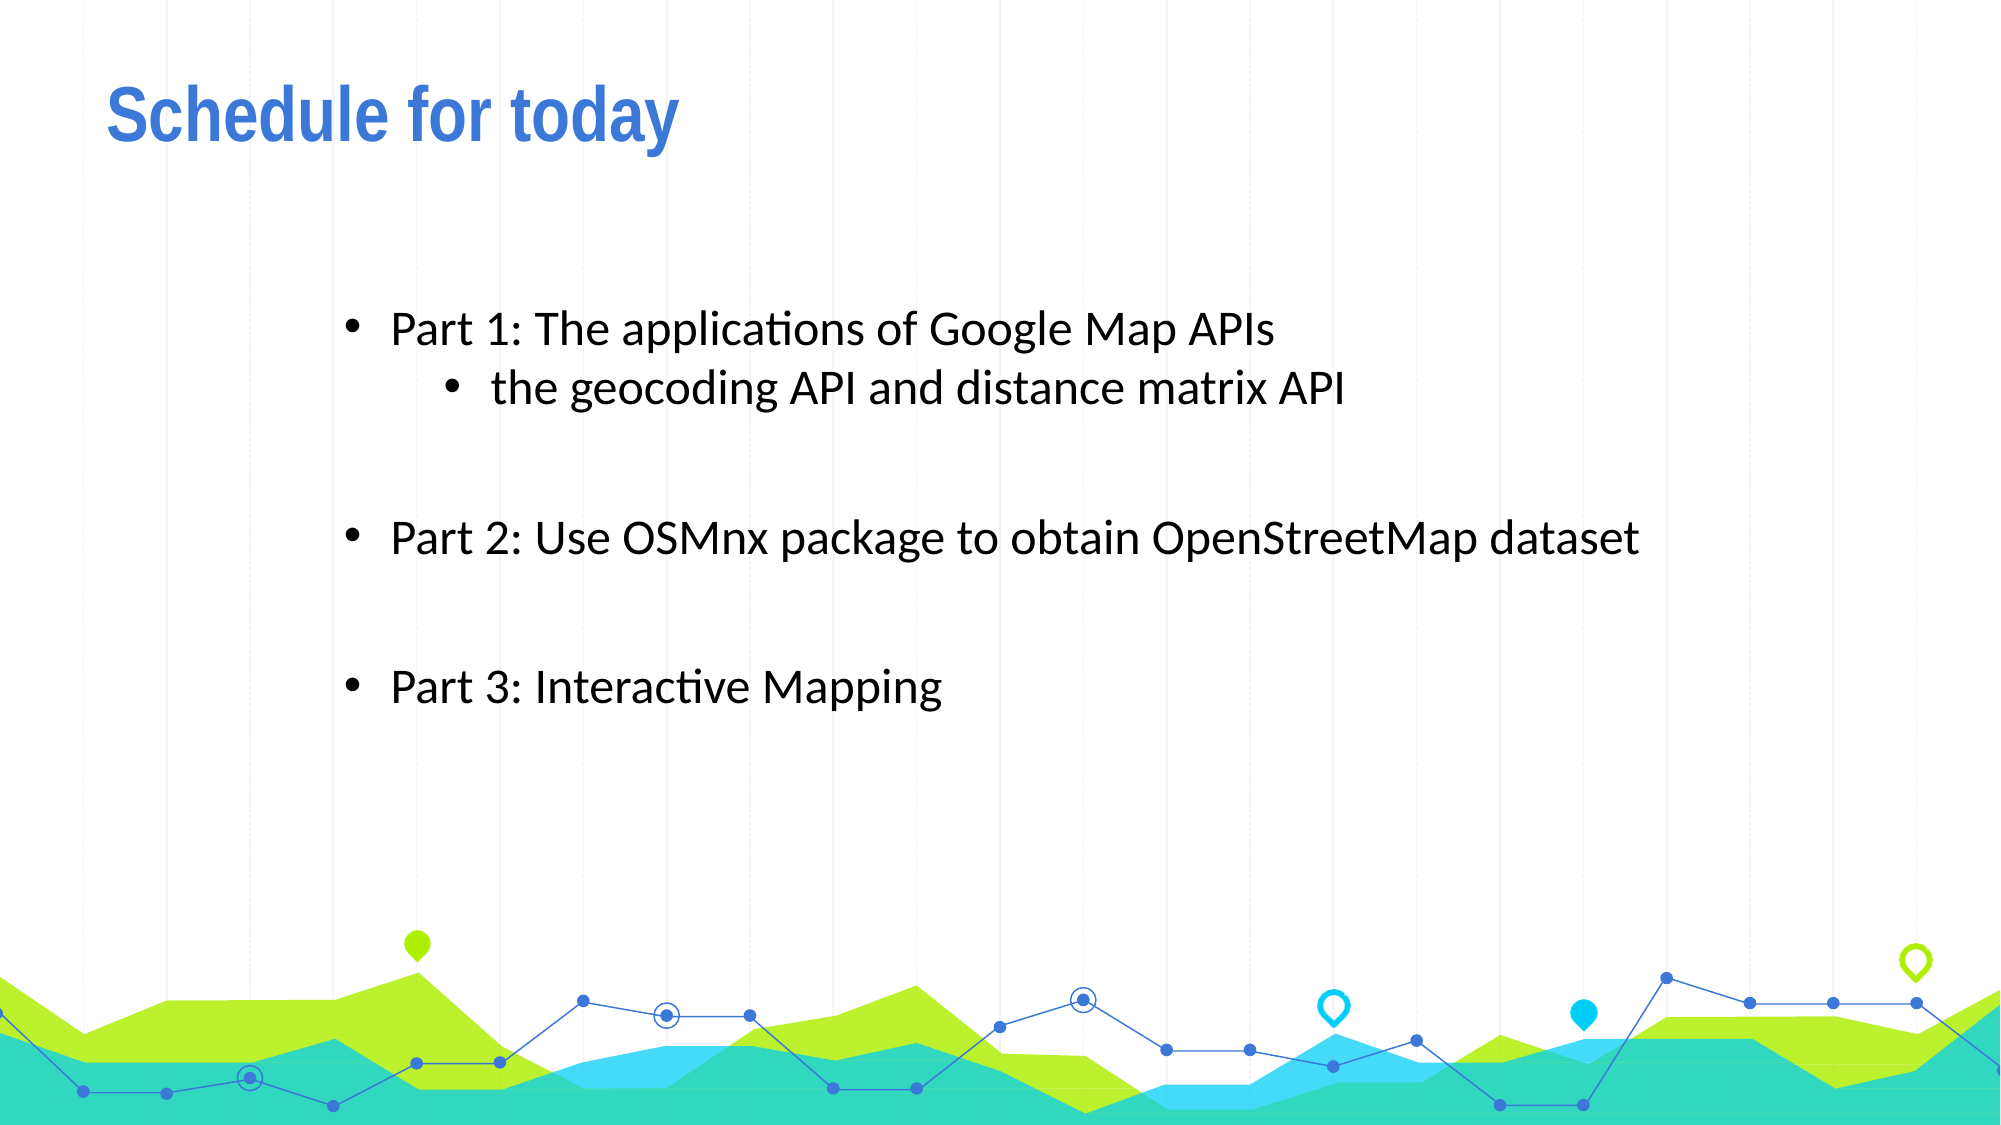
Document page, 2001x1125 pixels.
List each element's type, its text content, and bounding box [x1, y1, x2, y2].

list Part 1: The applications of Google Map APIs the geocoding API and distance matrix API Part 2: Use OSMnx package to obtain OpenStreetMap dataset Part 3: Interactive Mapping [243, 294, 1685, 659]
title Schedule for today [106, 63, 1721, 158]
picture [1317, 989, 1351, 1028]
picture [1899, 943, 1933, 983]
picture [1570, 999, 1598, 1032]
picture [404, 930, 431, 963]
